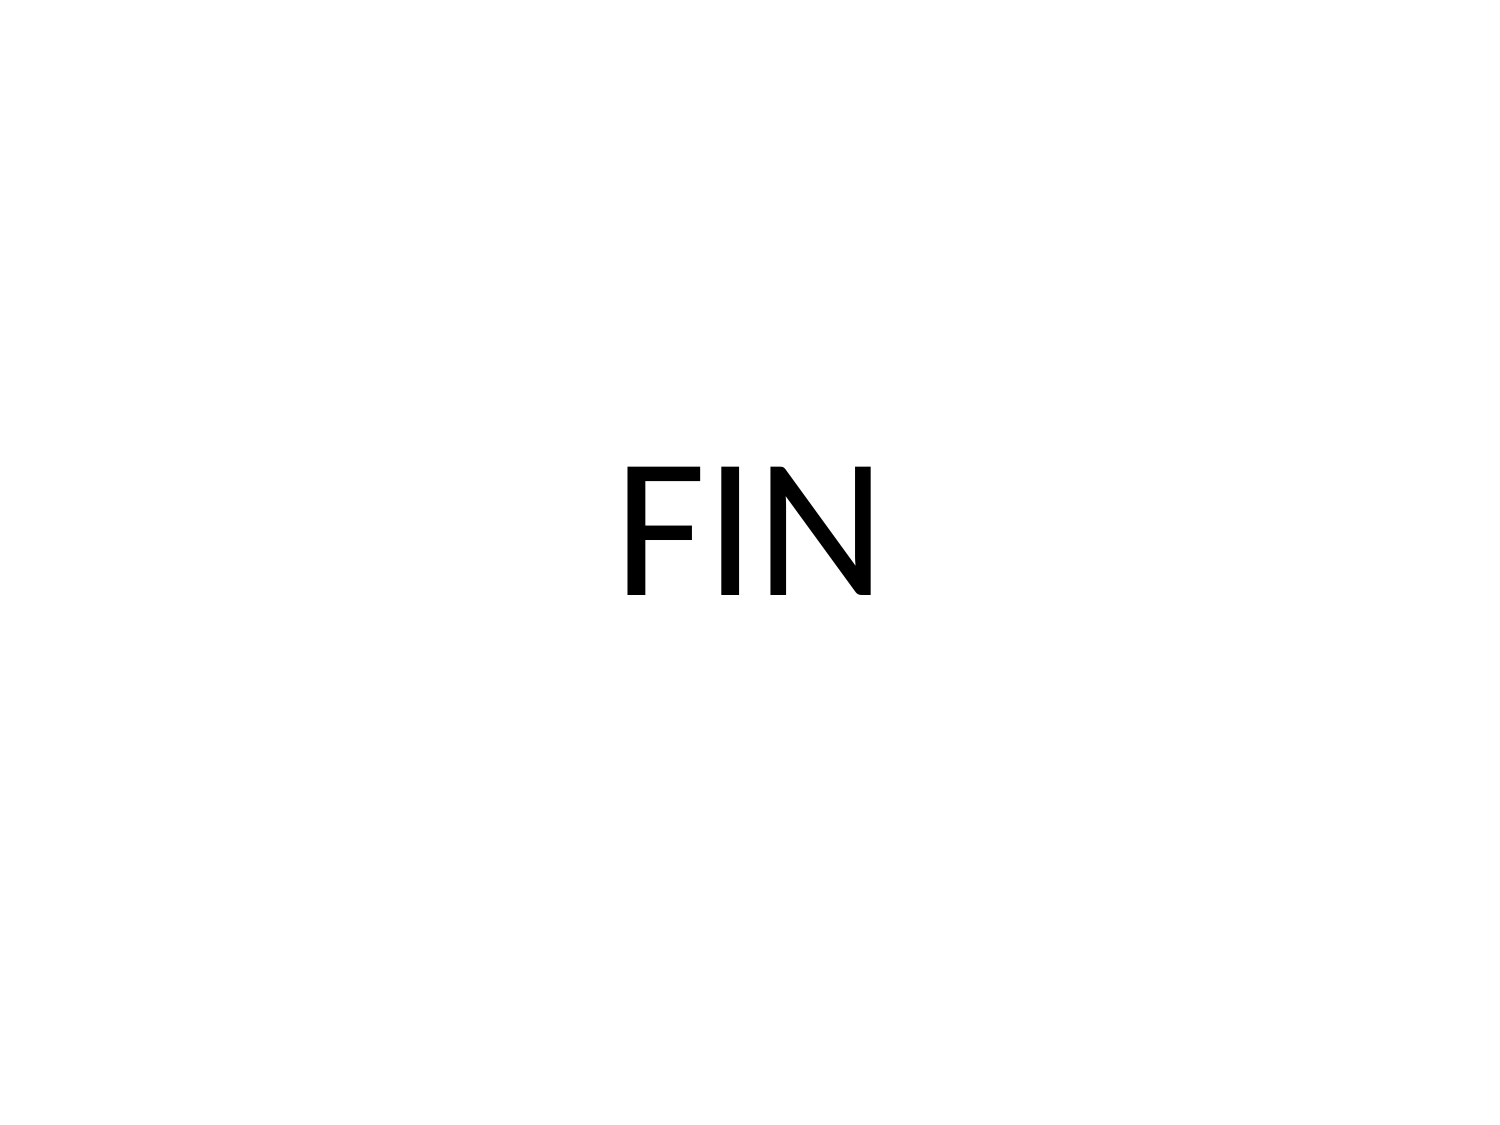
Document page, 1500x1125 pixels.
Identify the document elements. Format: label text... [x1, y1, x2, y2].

list FIN [0, 0, 1500, 1125]
